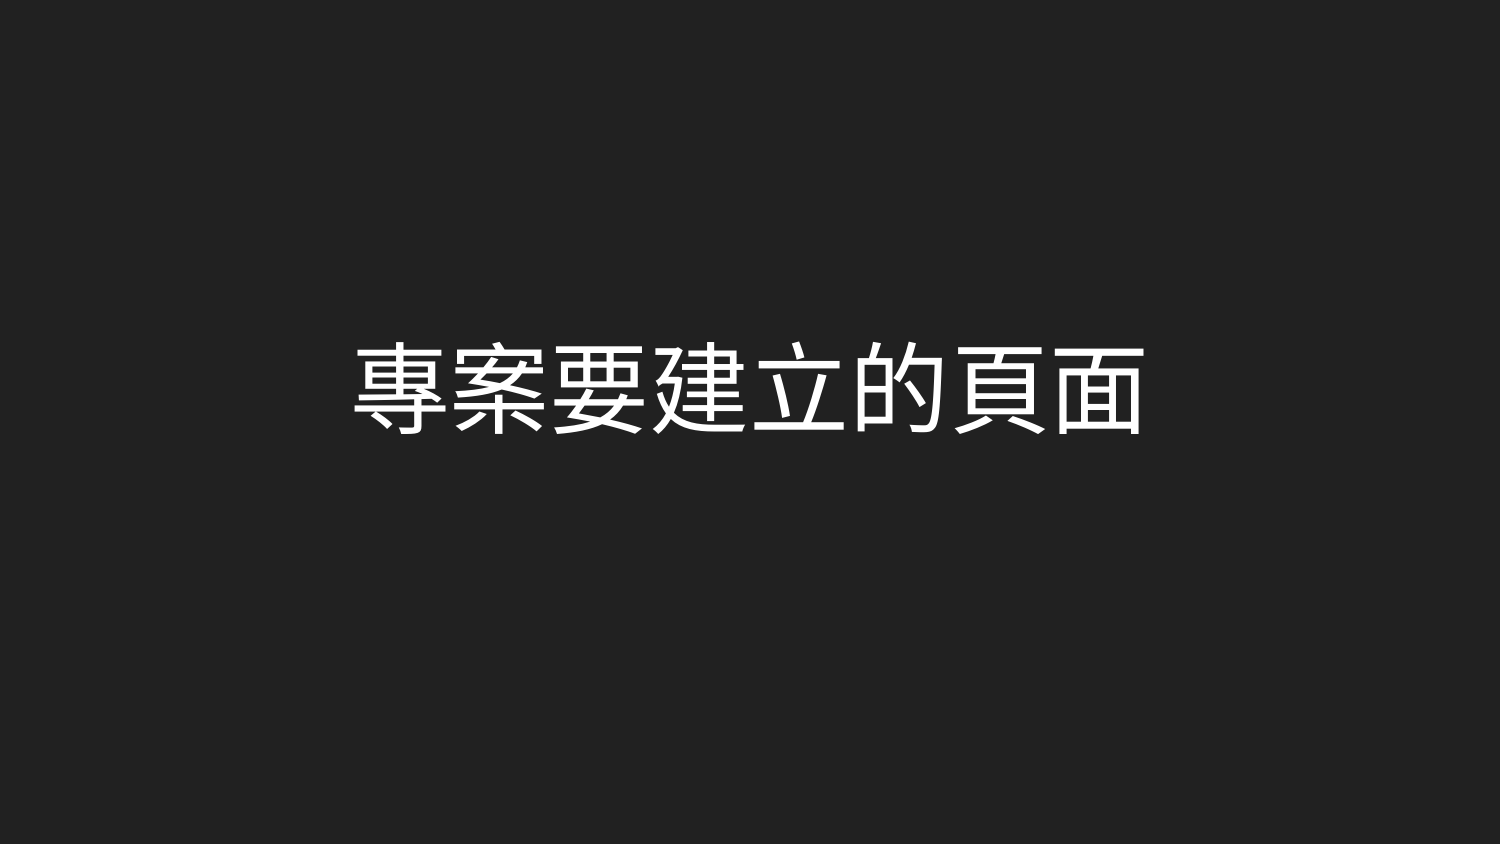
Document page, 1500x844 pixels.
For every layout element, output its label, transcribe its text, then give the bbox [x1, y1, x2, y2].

title 專案要建立的頁面 [51, 311, 1449, 405]
